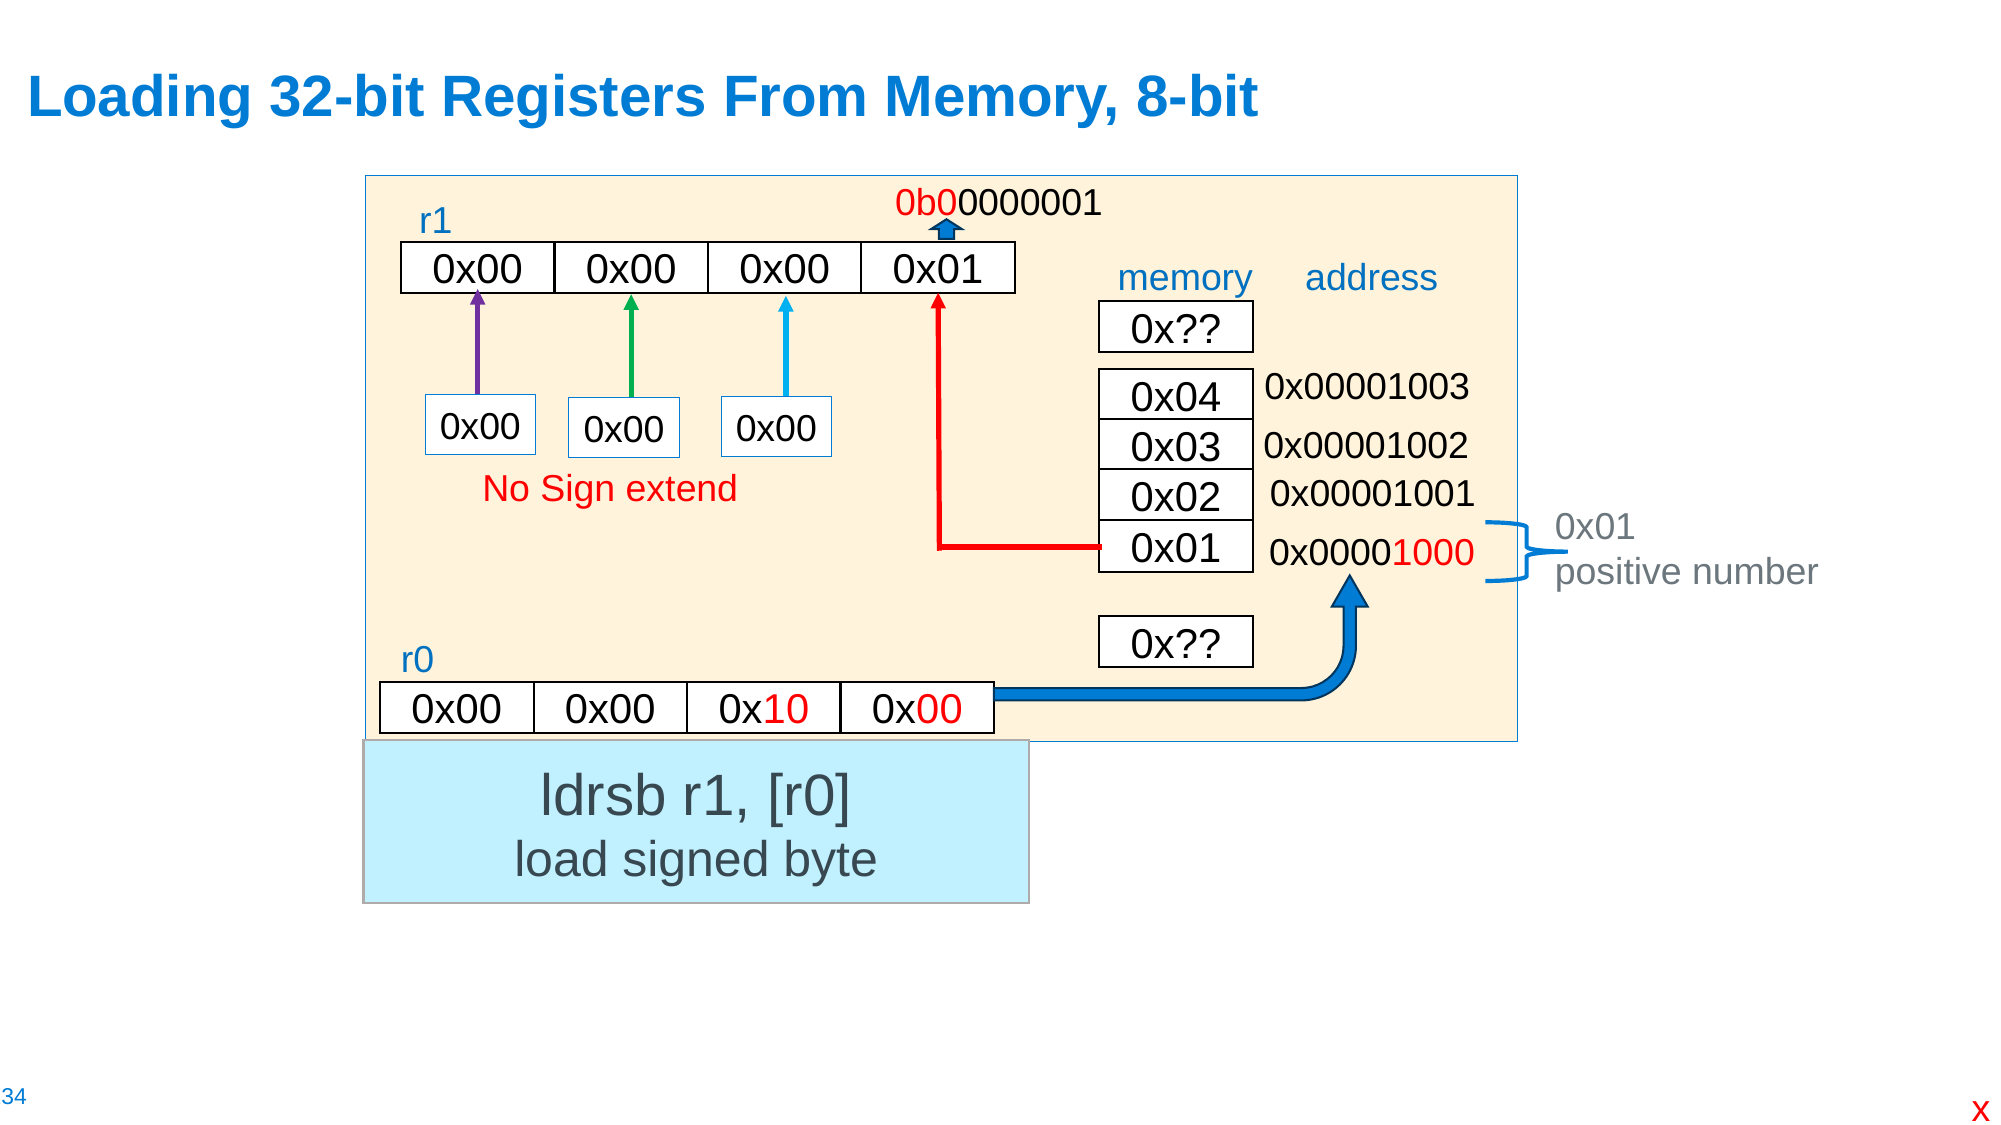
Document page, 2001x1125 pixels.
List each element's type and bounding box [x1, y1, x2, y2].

title [12, 19, 1987, 137]
text_box [362, 170, 1834, 904]
text_box [1956, 1076, 2000, 1125]
